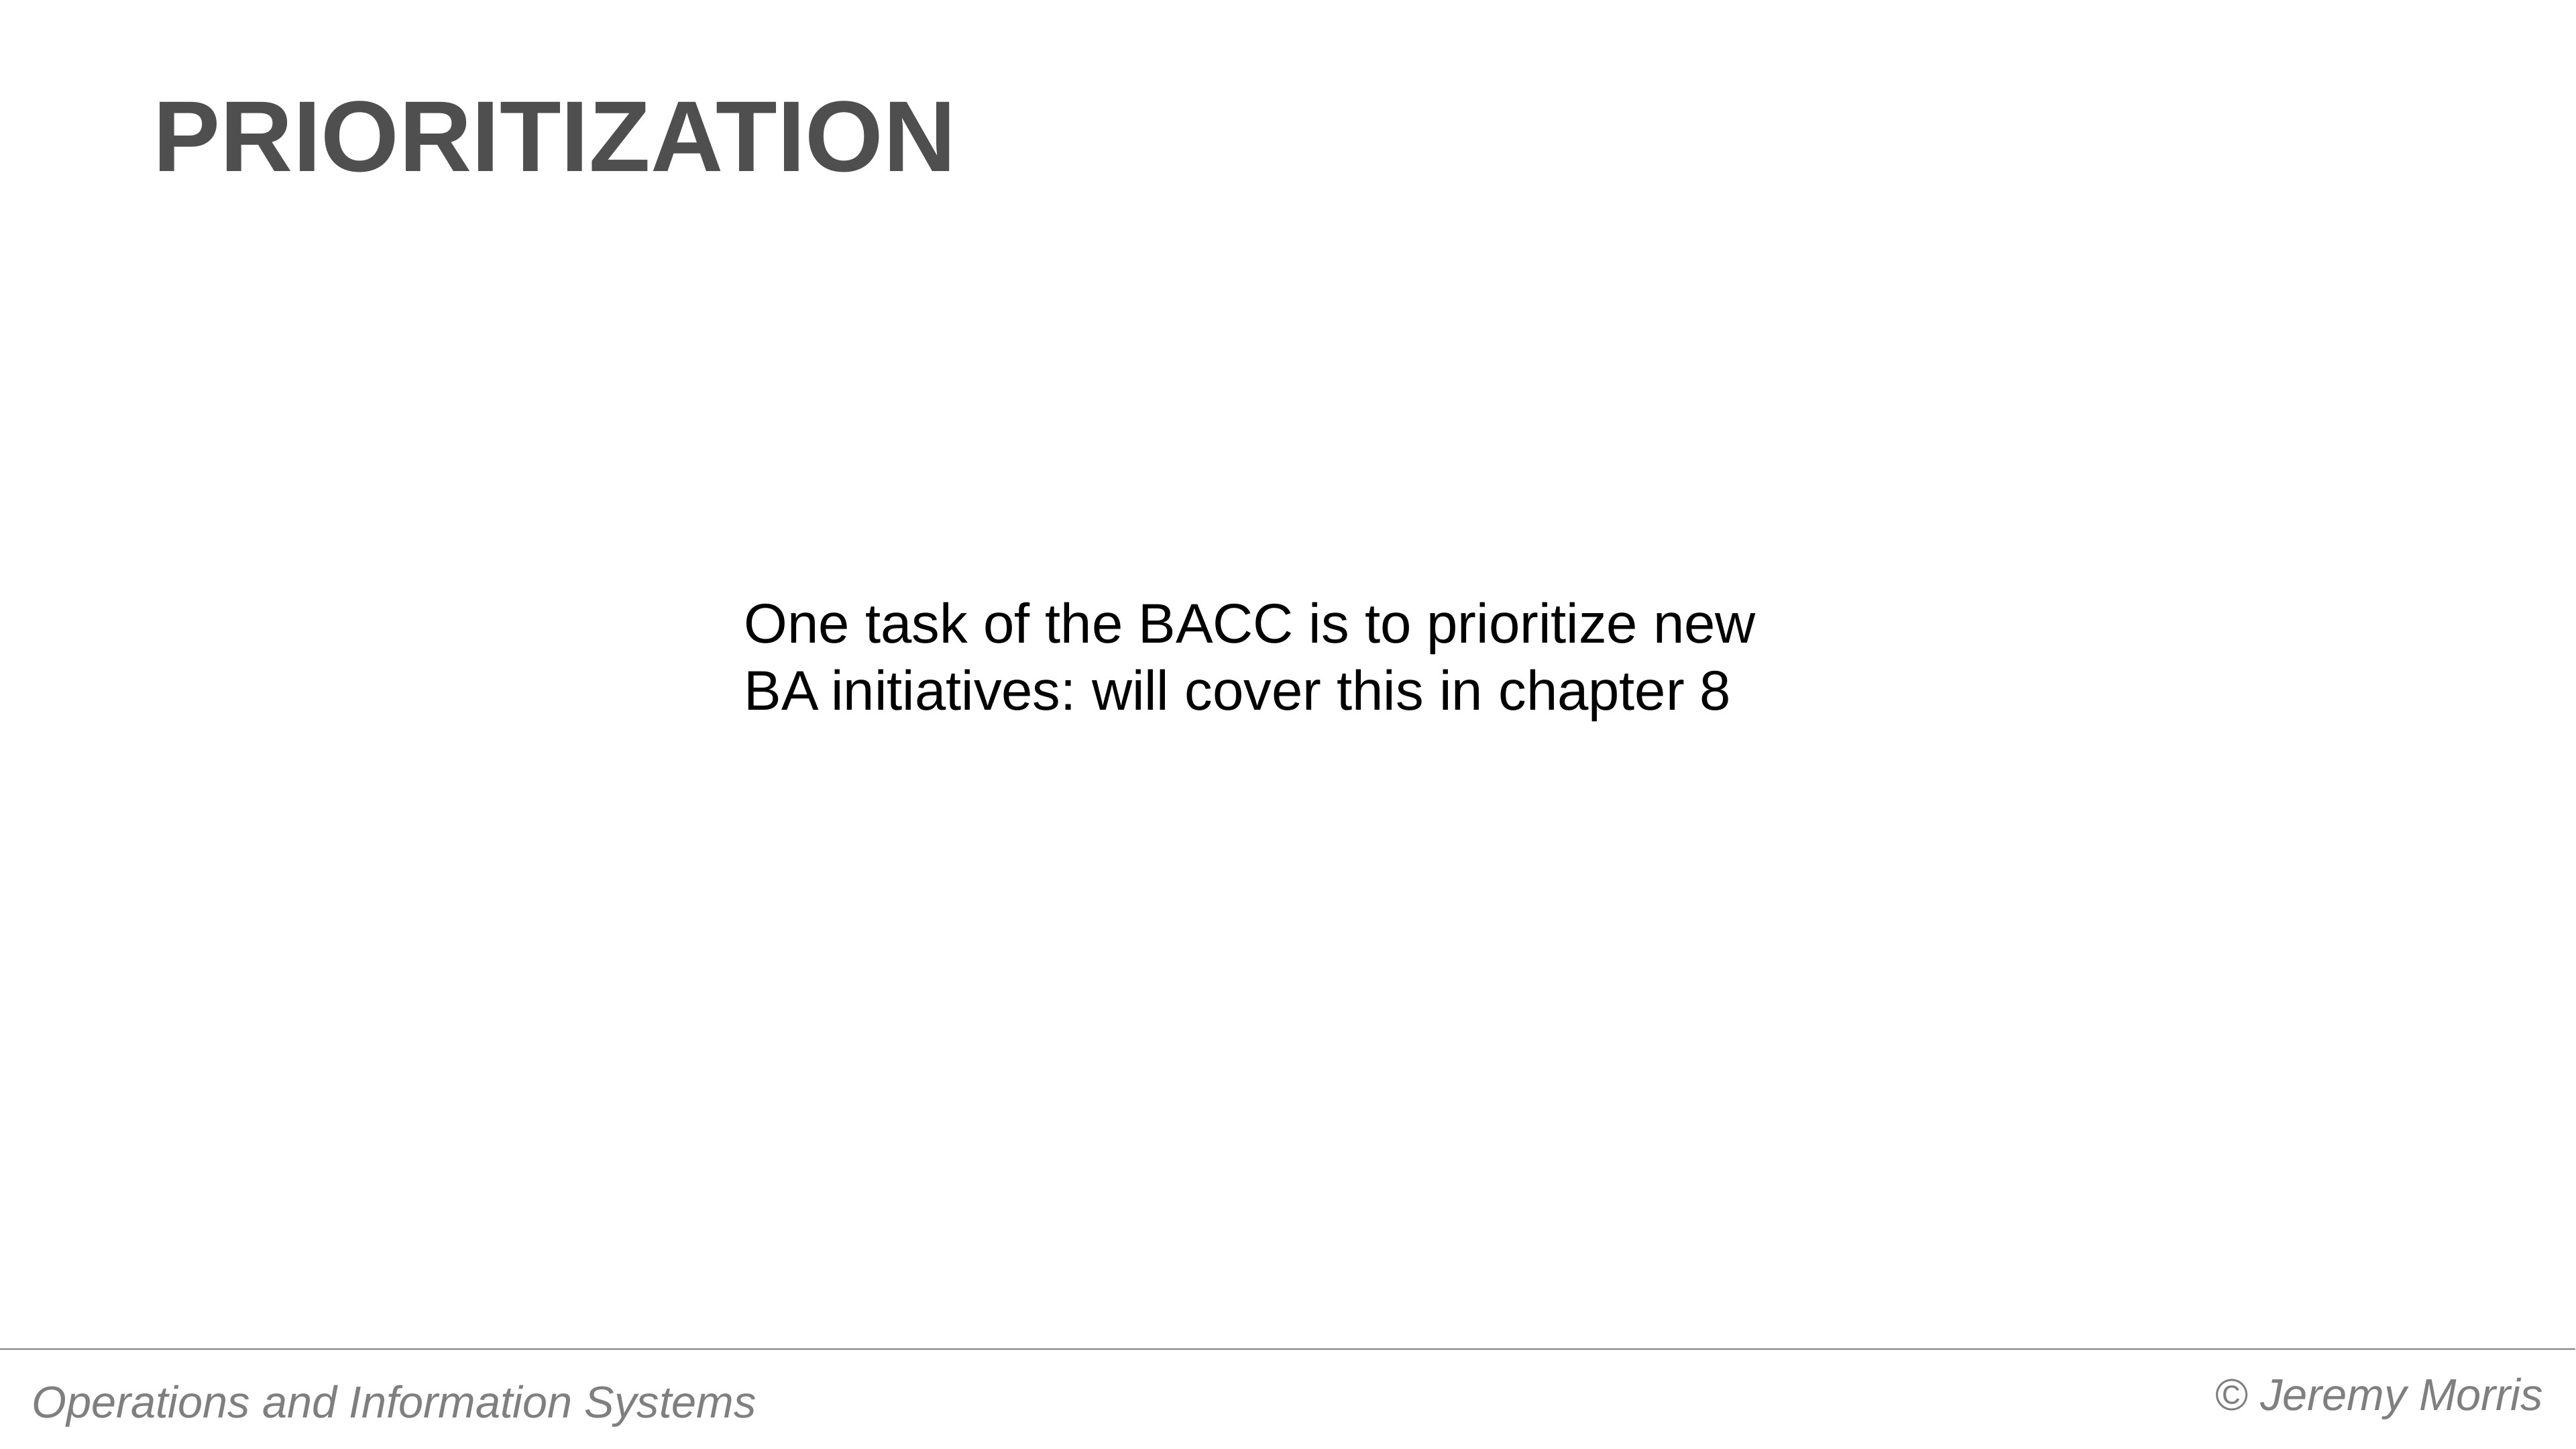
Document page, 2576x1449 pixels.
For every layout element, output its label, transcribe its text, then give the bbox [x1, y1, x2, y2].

text_box One task of the BACC is to prioritize new BA initiatives: will cover this in chapter 8 [734, 582, 1841, 727]
title Prioritization [128, 53, 2447, 204]
